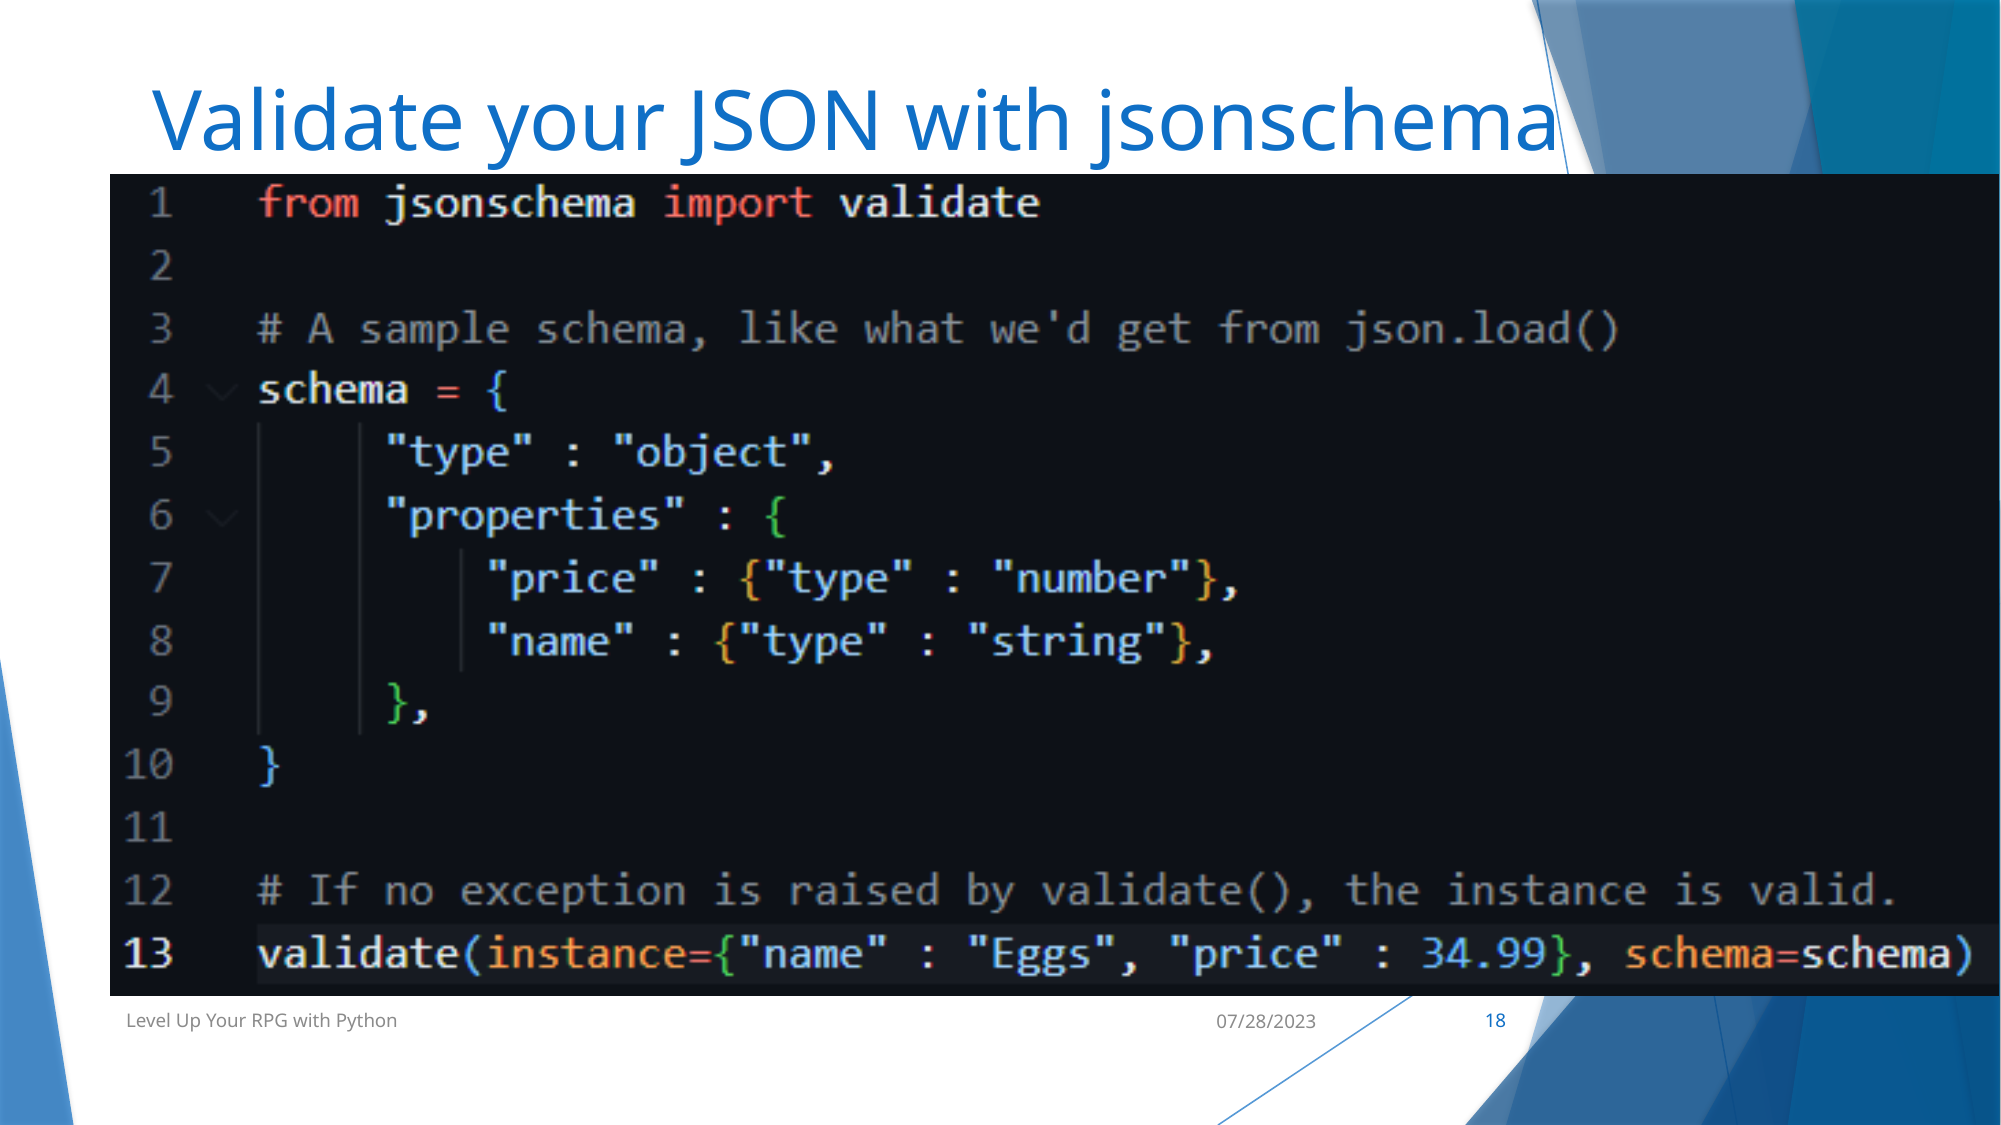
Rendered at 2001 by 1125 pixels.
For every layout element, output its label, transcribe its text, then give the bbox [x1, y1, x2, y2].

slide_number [1181, 1008, 1332, 1051]
title Validate your JSON with jsonschema [137, 59, 1863, 174]
footer Level Up Your RPG with Python [111, 1006, 1145, 1051]
picture [109, 174, 2000, 997]
slide_number 18 [1409, 1008, 1522, 1051]
